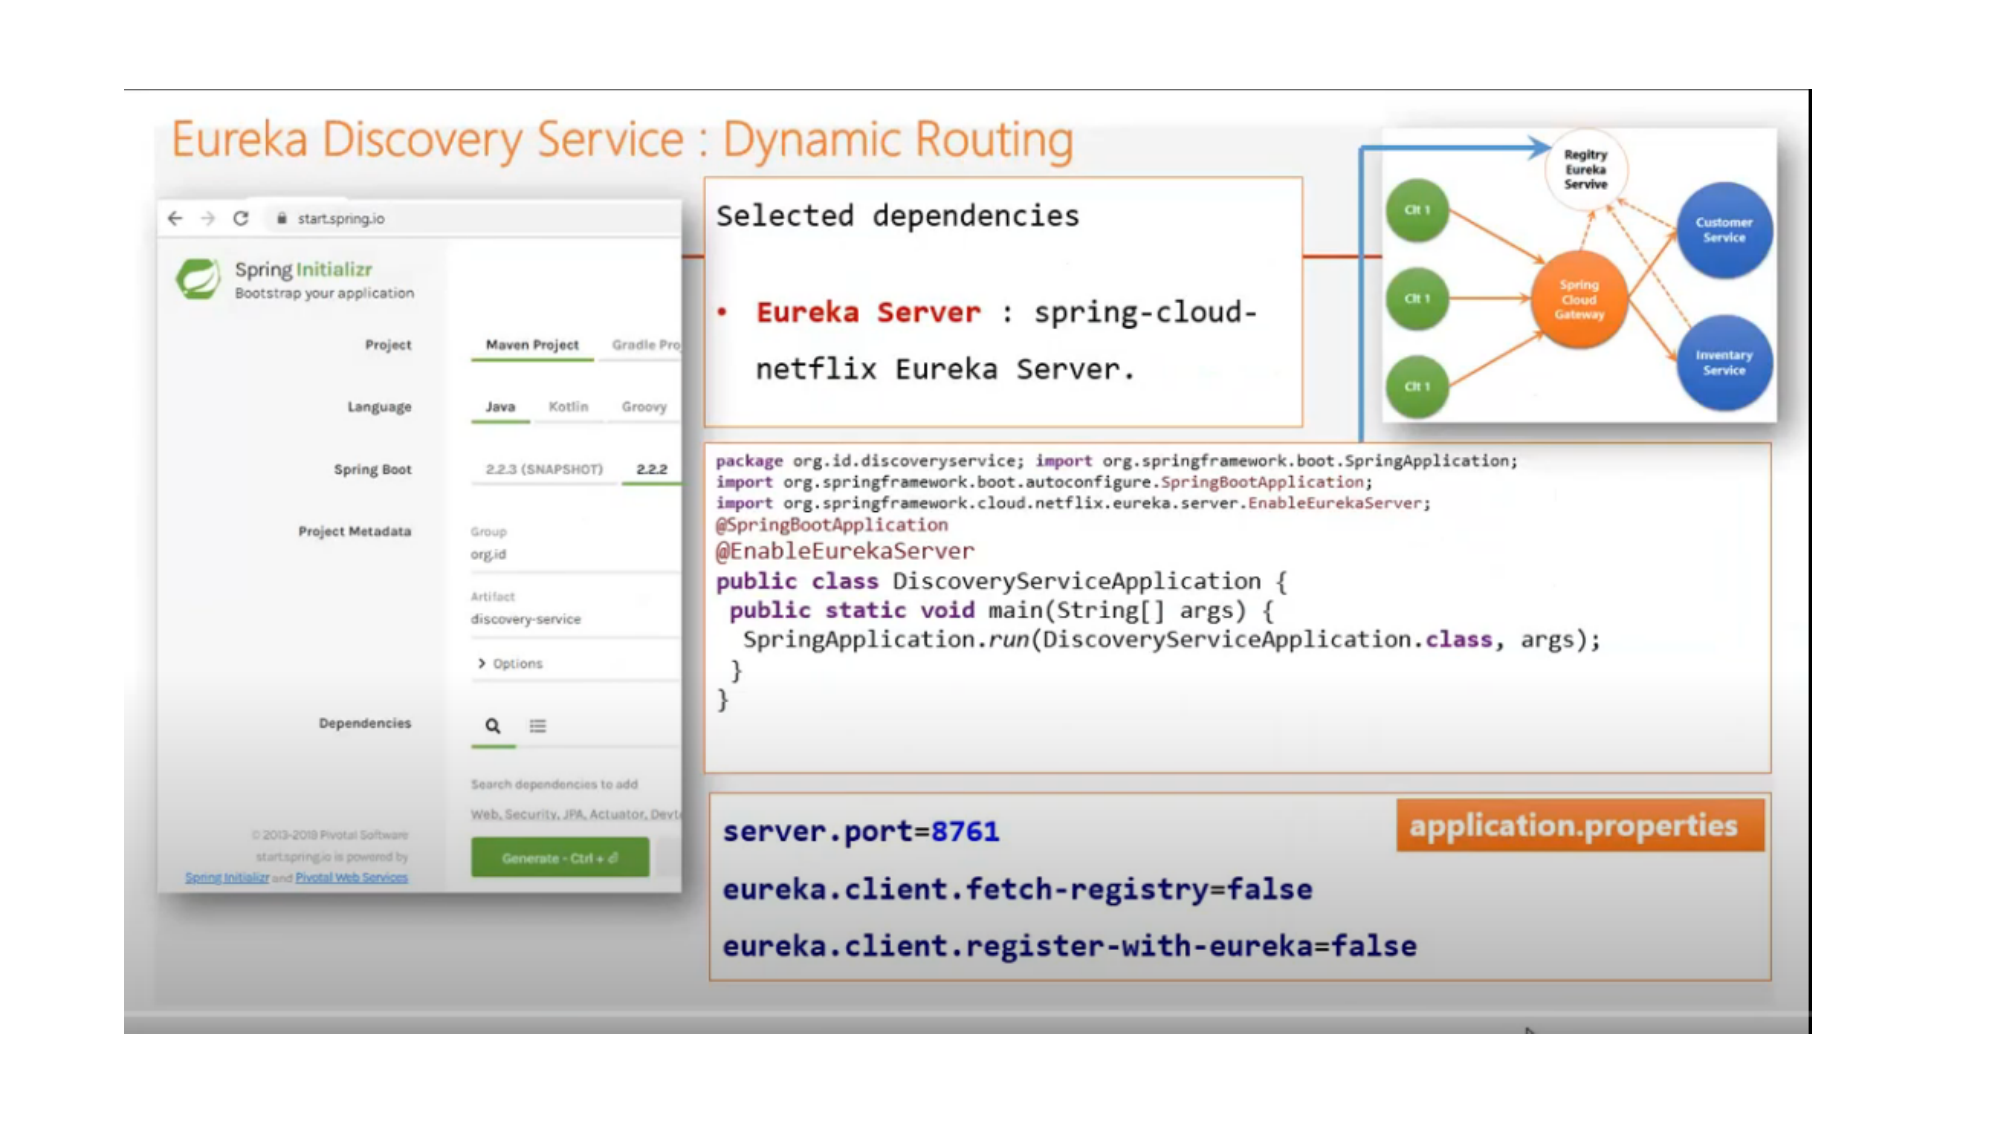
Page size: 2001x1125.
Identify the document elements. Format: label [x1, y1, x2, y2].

list [124, 90, 1812, 1034]
